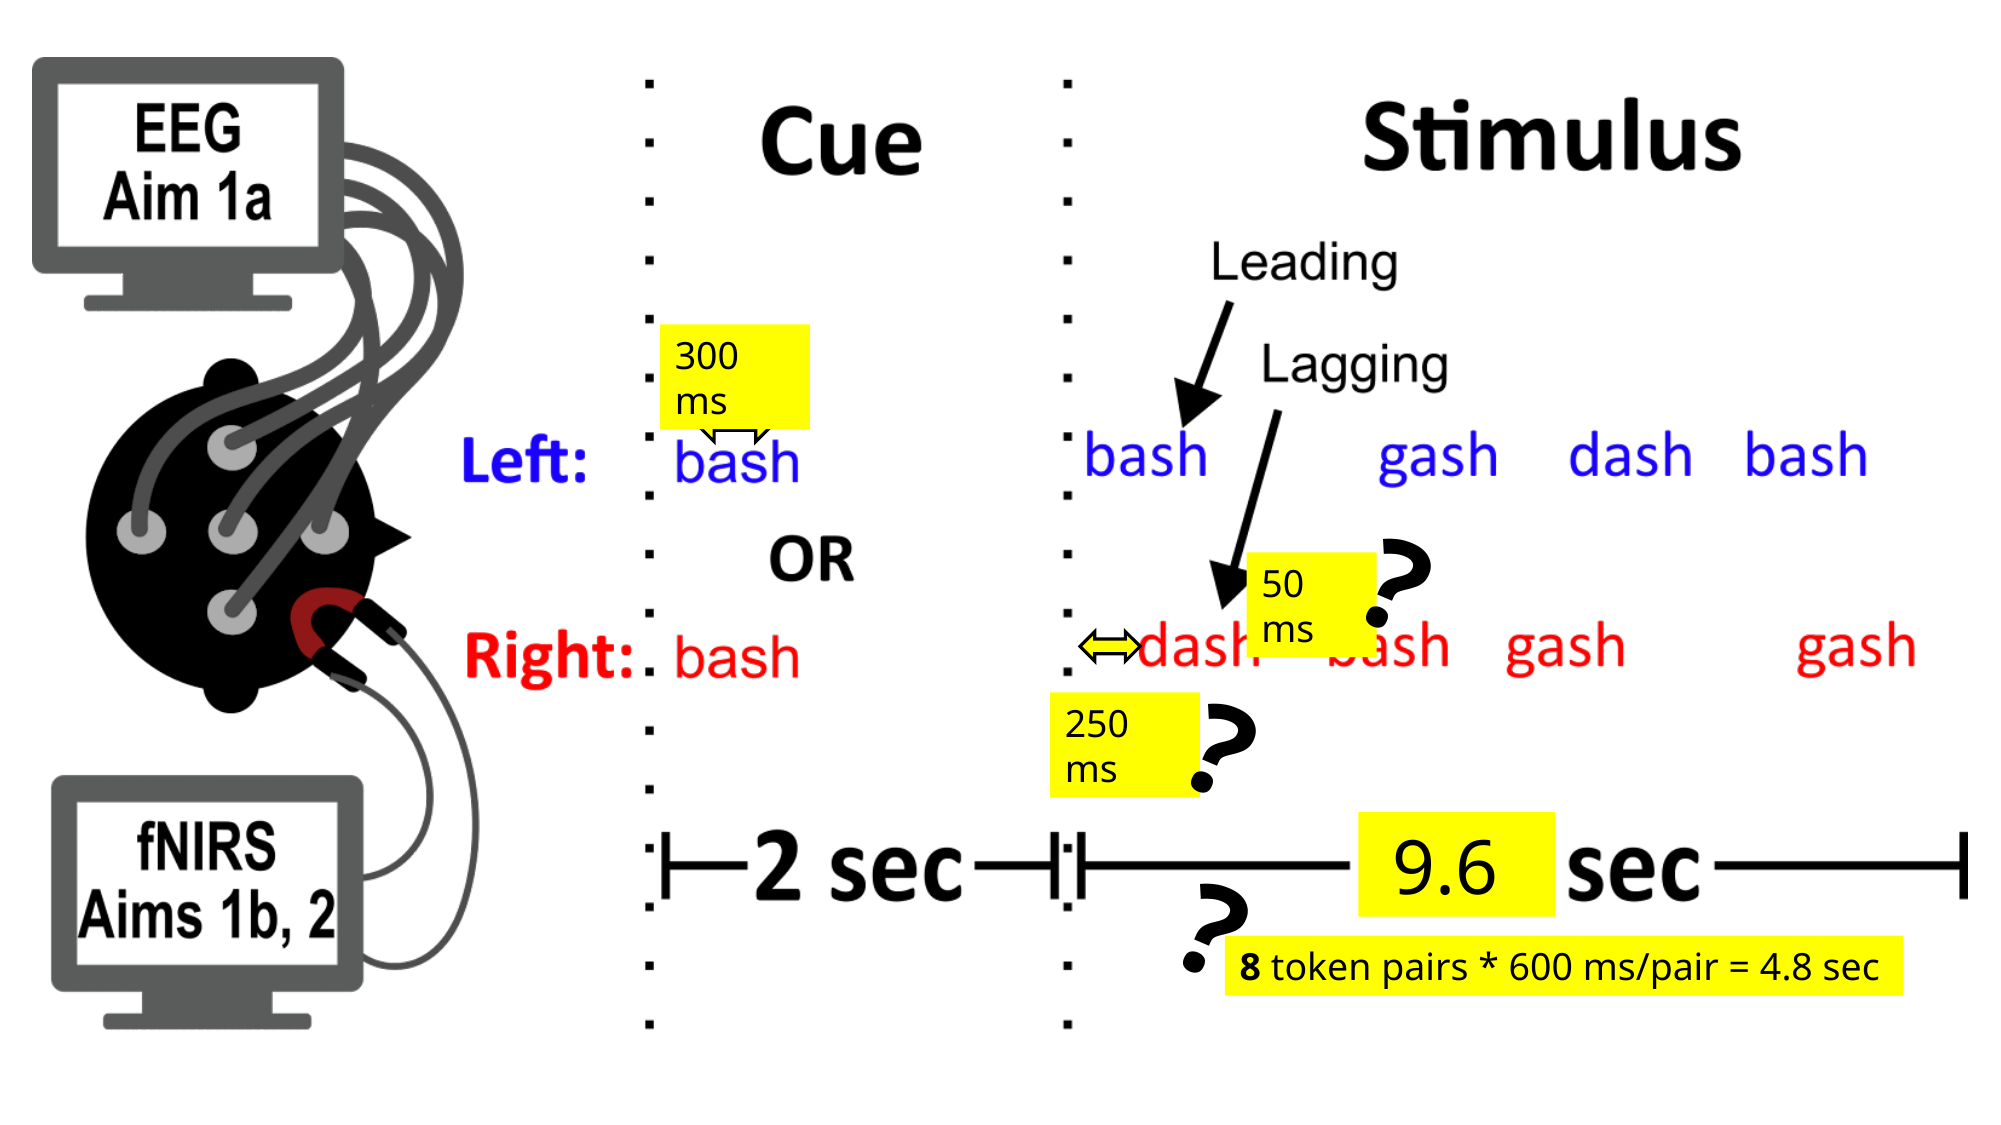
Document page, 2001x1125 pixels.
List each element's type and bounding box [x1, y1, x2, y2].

picture [31, 57, 1969, 1068]
